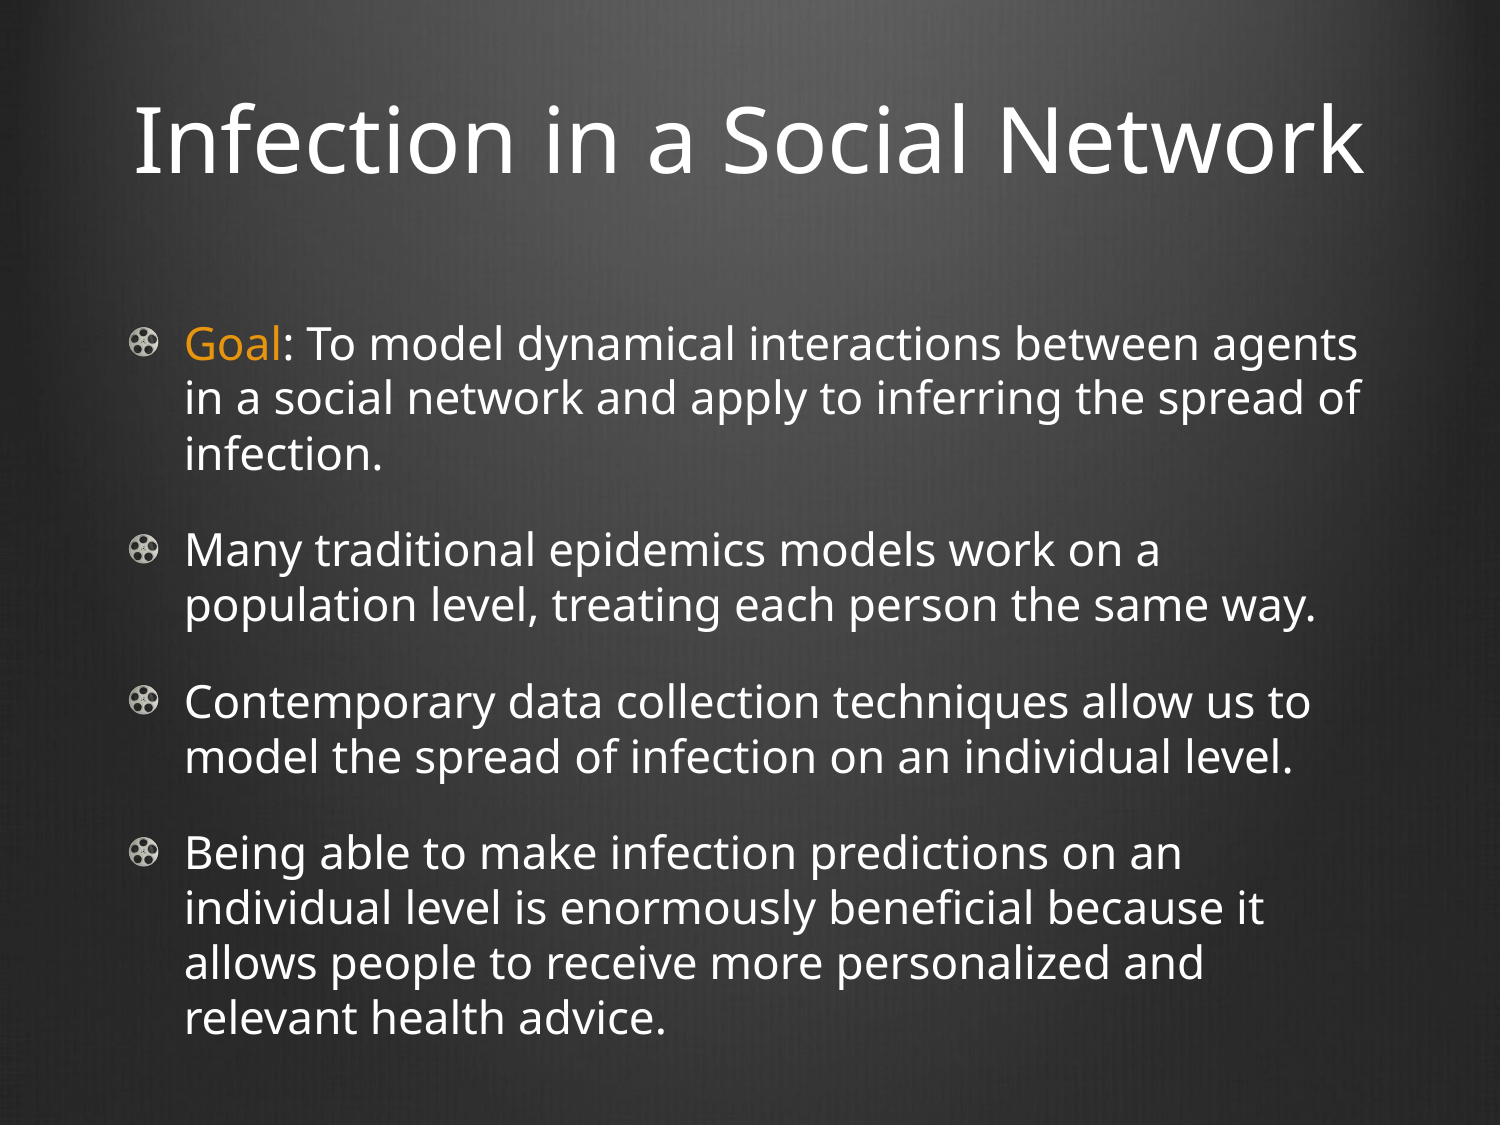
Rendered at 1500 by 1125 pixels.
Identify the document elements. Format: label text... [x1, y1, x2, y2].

picture [127, 532, 160, 565]
picture [127, 835, 160, 868]
list Goal: To model dynamical interactions between agents in a social network and apply to inferring the spread of infection. Many traditional epidemics models work on a population level, treating each person the same way. Contemporary data collection techniques allow us to model the spread of infection on an individual level. Being able to make infection predictions on an individual level is enormously beneficial because it allows people to receive more personalized and relevant health advice. [112, 306, 1388, 1005]
picture [127, 325, 160, 358]
title Infection in a Social Network [112, 19, 1388, 255]
picture [127, 683, 160, 716]
